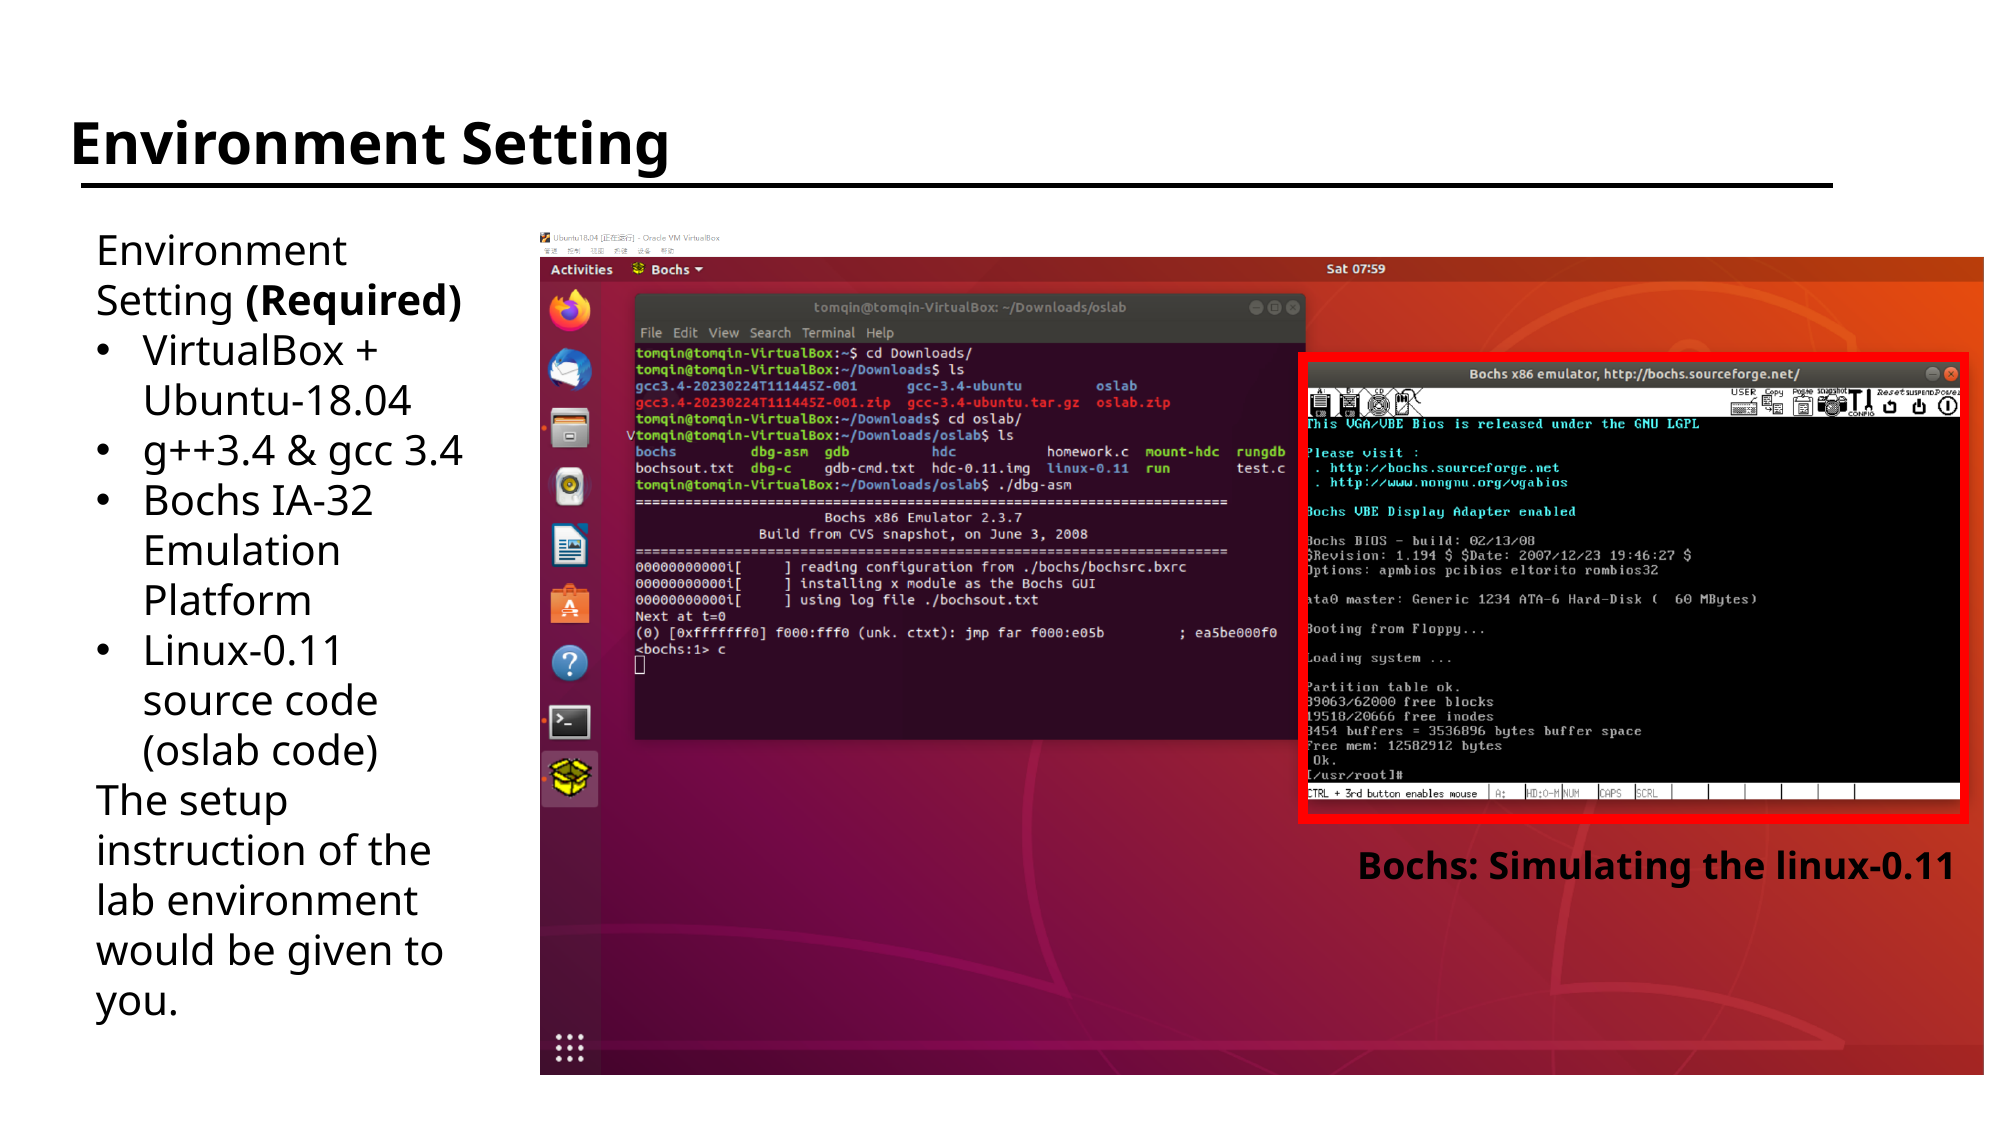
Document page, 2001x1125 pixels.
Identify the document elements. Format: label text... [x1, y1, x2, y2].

picture [540, 231, 1984, 1075]
text_box Environment Setting (Required) VirtualBox + Ubuntu-18.04 g++3.4 & gcc 3.4 Bochs IA-32 Emulation Platform Linux-0.11 source code (oslab code) The setup instruction of the lab environment would be given to you. [81, 216, 497, 1032]
text_box Environment Setting [55, 98, 687, 184]
